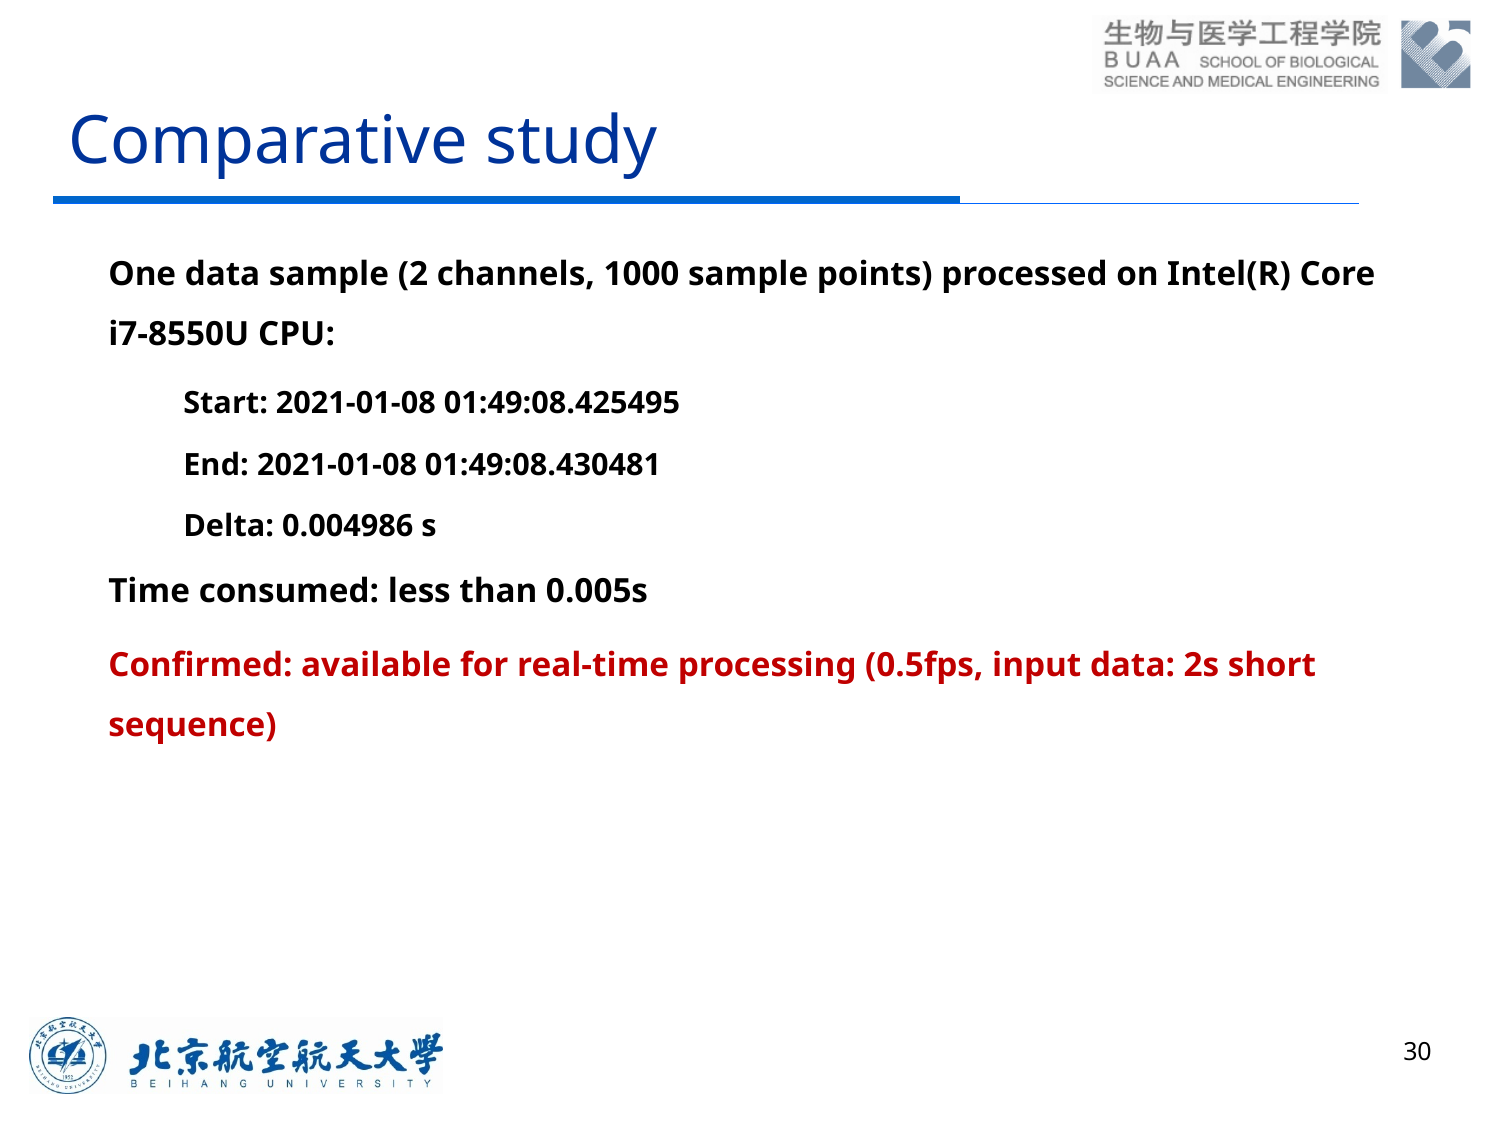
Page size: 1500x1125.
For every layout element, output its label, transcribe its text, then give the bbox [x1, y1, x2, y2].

picture [1092, 15, 1388, 94]
picture [29, 1017, 443, 1094]
slide_number 30 [1121, 1027, 1448, 1107]
picture [1399, 18, 1471, 89]
list One data sample (2 channels, 1000 sample points) processed on Intel(R) Core i7-8550U CPU: Start: 2021-01-08 01:49:08.425495 End: 2021-01-08 01:49:08.430481 Delta: 0.004986 s Time consumed: less than 0.005s Confirmed: available for real-time processing (0.5fps, input data: 2s short sequence) [93, 224, 1407, 763]
title Comparative study [52, 30, 1271, 185]
